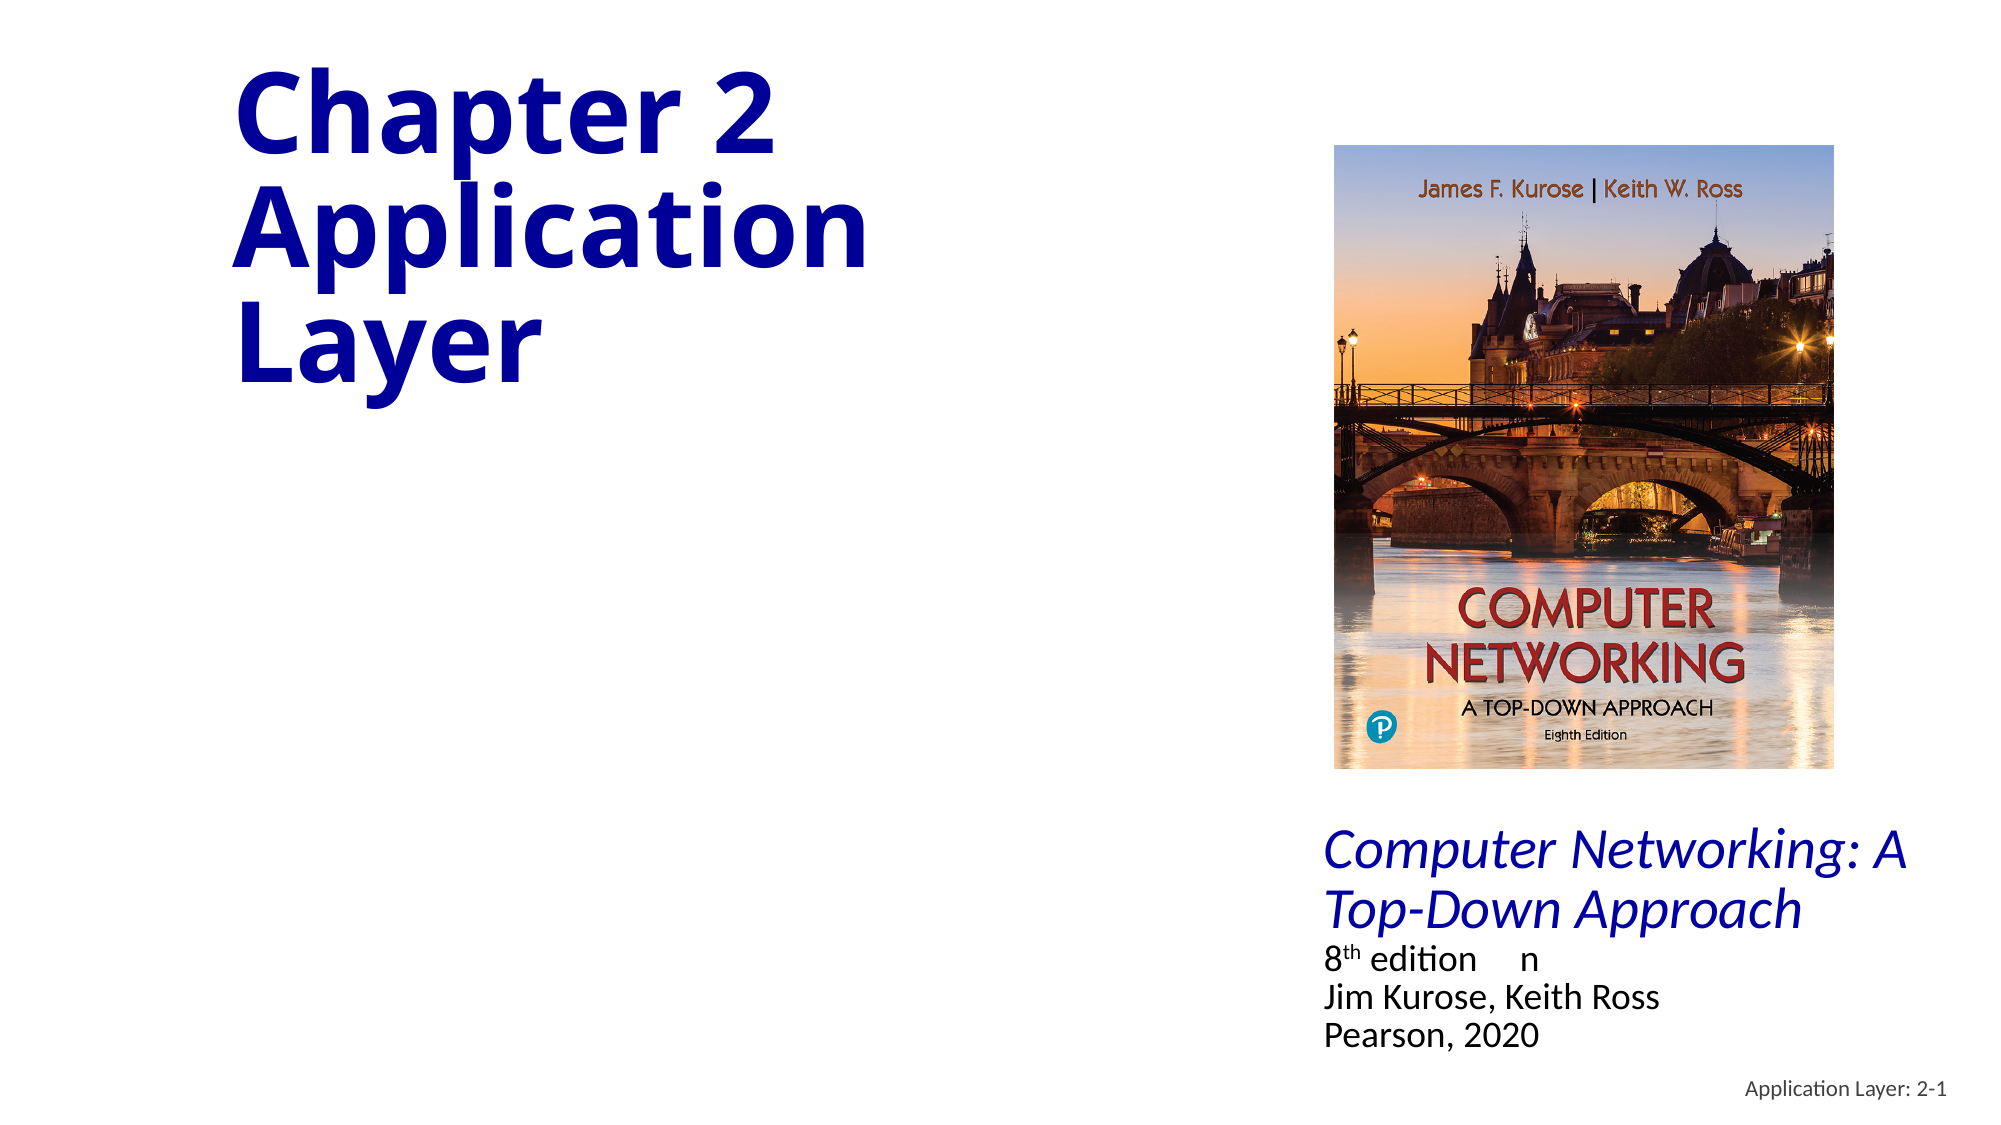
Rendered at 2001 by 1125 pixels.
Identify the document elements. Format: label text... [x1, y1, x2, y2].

text_box Computer Networking: A Top-Down Approach 8th edition n Jim Kurose, Keith Ross Pearson, 2020 [1309, 703, 1963, 1125]
picture [1334, 145, 1834, 769]
text_box Chapter 2 Application Layer [217, 92, 1100, 375]
